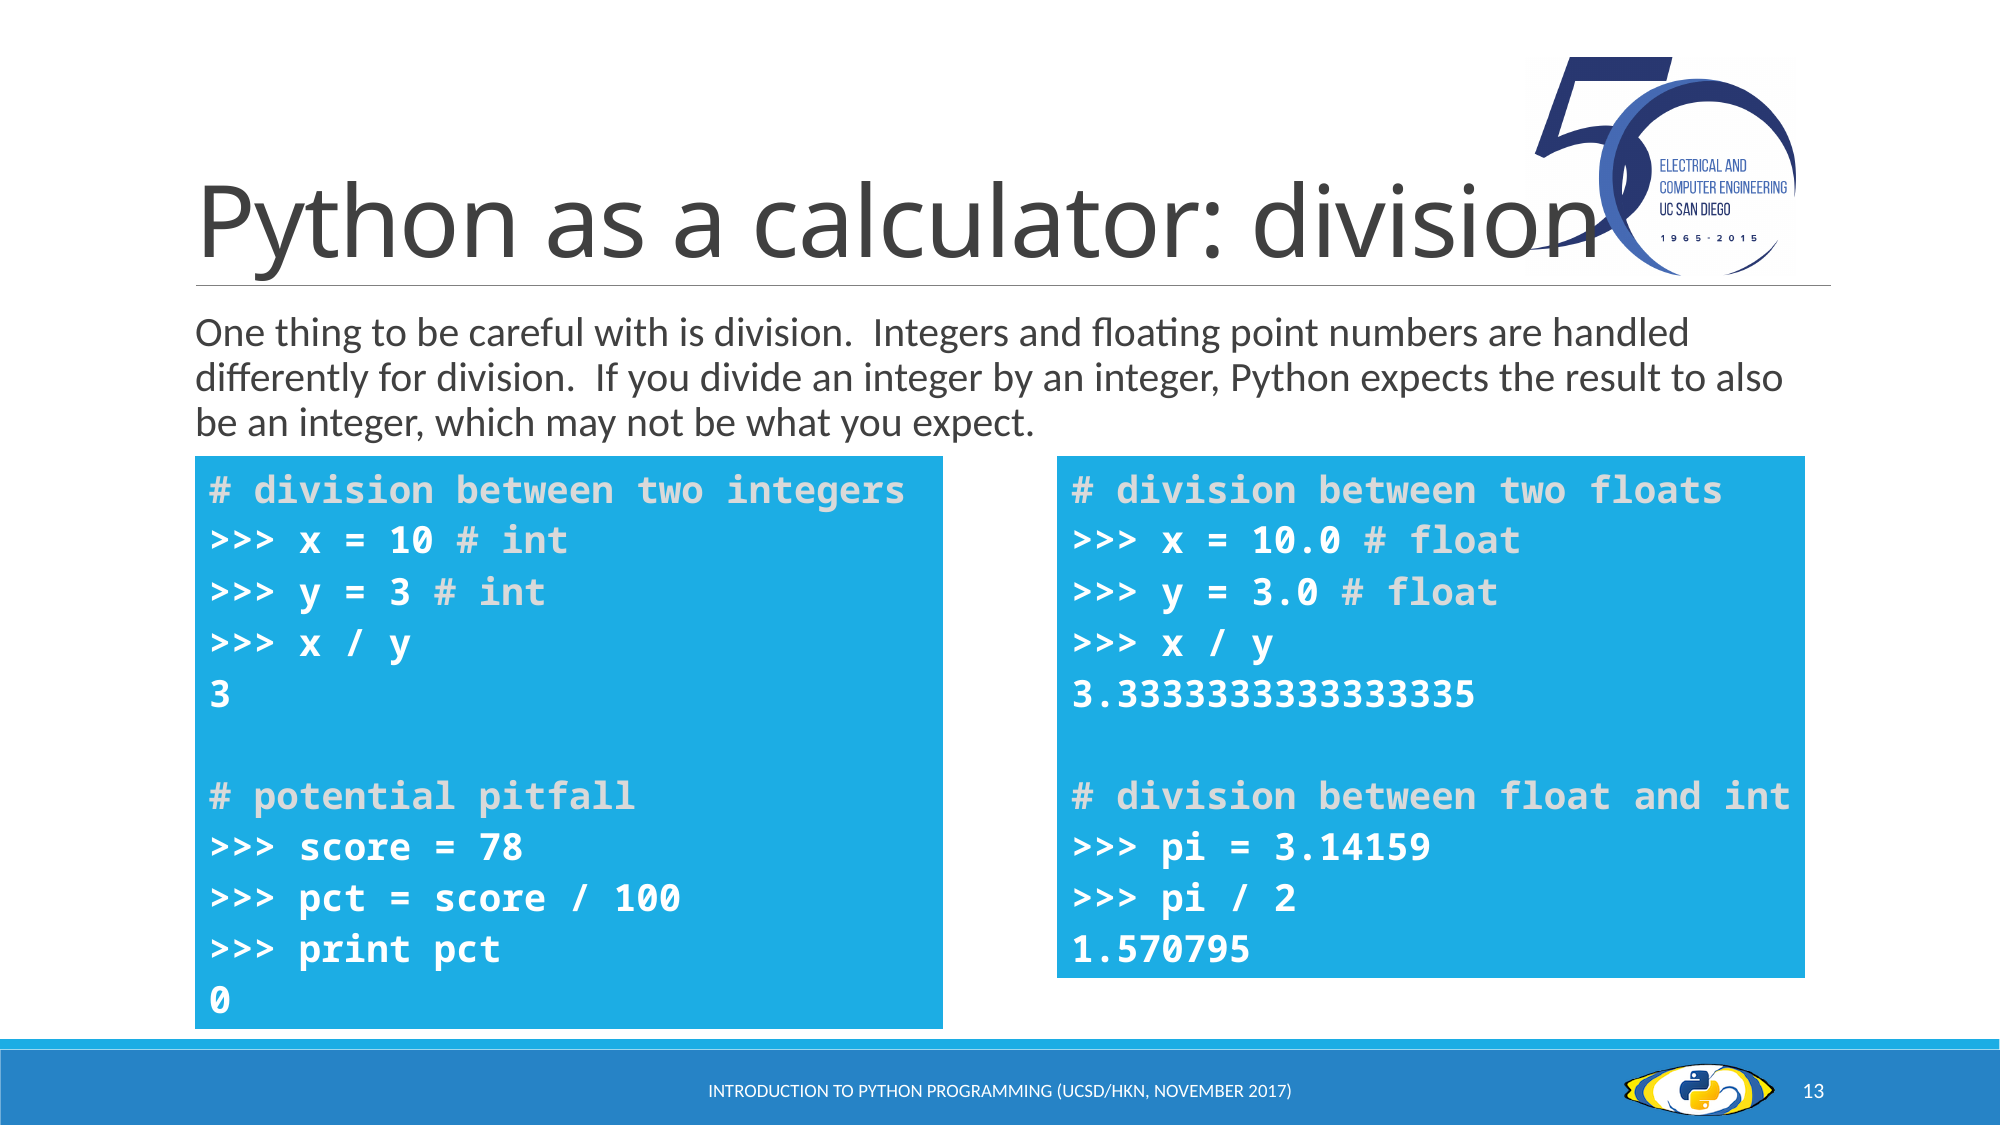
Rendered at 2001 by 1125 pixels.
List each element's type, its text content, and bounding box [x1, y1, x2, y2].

table_header # division between two integers >>> x = 10 # int >>> y = 3 # int >>> x / y 3 # potential pitfall >>> score = 78 >>> pct = score / 100 >>> print pct 0 [195, 456, 943, 1029]
footer Introduction to Python Programming (UCSD/HKN, November 2017) [604, 1059, 1396, 1120]
title Python as a calculator: division [180, 47, 1830, 285]
table_header # division between two floats >>> x = 10.0 # float >>> y = 3.0 # float >>> x / y 3.3333333333333335 # division between float and int >>> pi = 3.14159 >>> pi / 2 1.570795 [1057, 456, 1805, 978]
list One thing to be careful with is division. Integers and floating point numbers are handled differently for division. If you divide an integer by an integer, Python expects the result to also be an integer, which may not be what you expect. [180, 302, 1830, 963]
slide_number 13 [1624, 1059, 1840, 1120]
